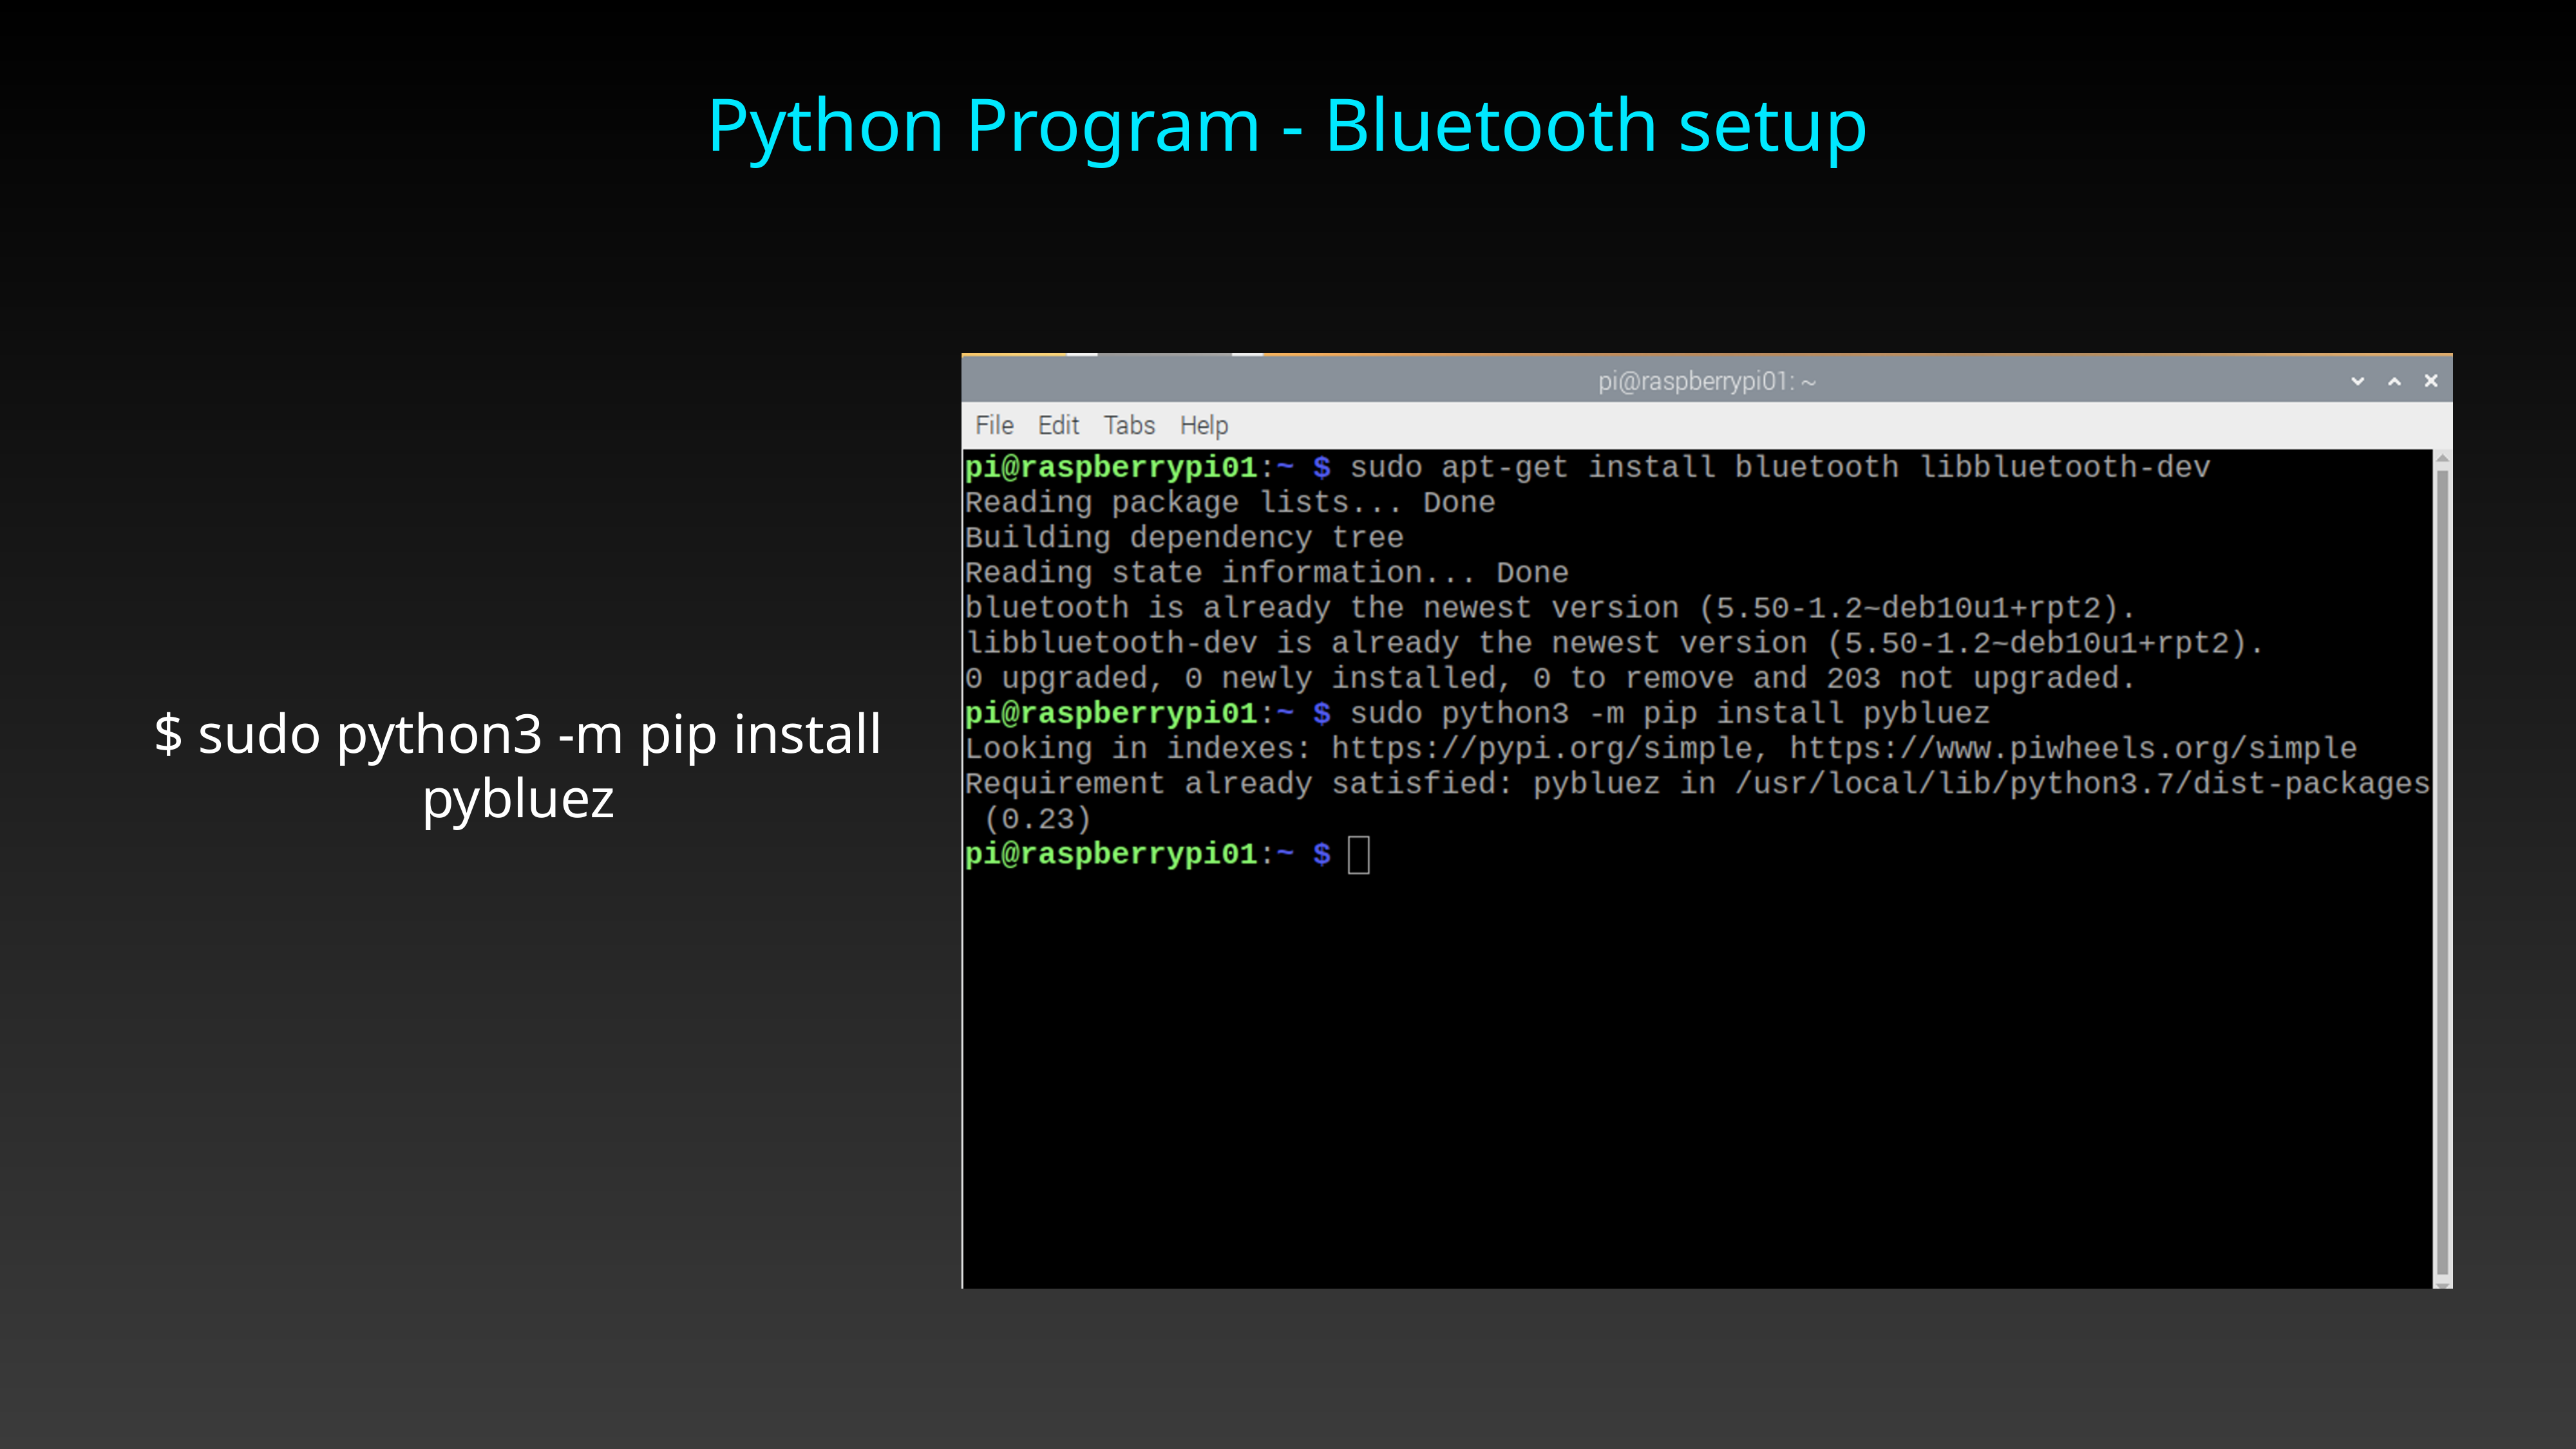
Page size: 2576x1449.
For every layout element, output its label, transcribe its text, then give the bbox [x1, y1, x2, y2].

picture [961, 353, 2454, 1289]
list $ sudo python3 -m pip install pybluez [64, 509, 961, 1019]
list Python Program - Bluetooth setup [133, 73, 2443, 181]
